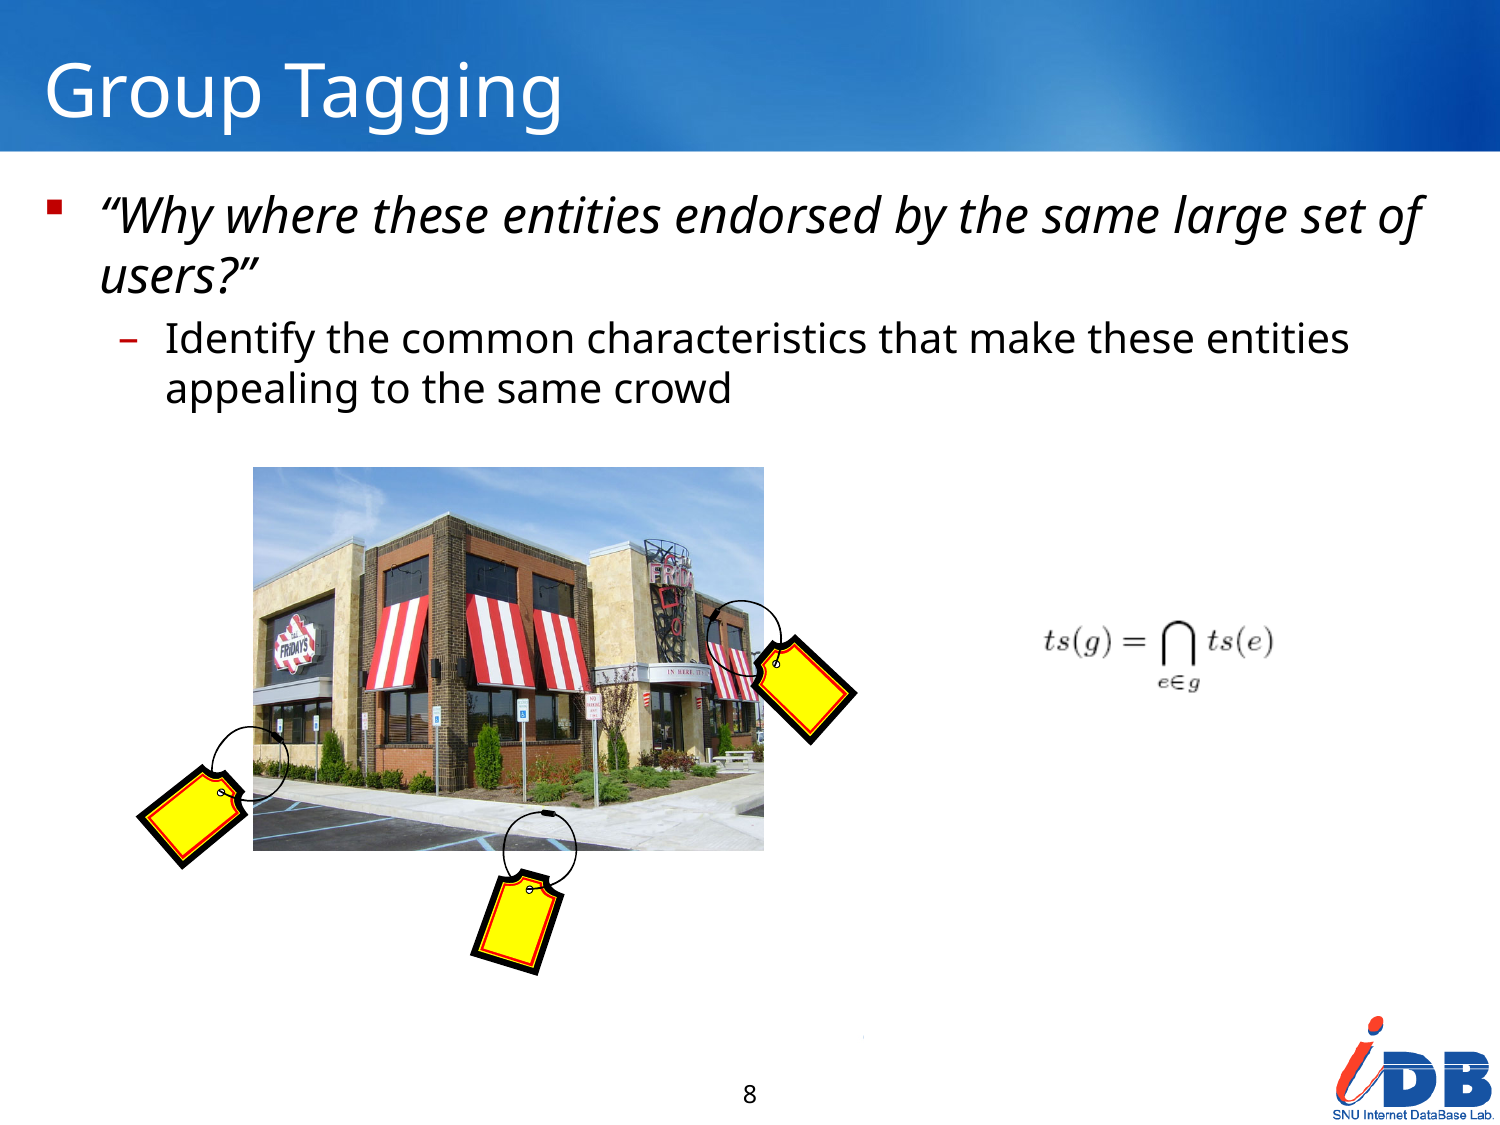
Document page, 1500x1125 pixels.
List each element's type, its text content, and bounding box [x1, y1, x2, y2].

picture [0, 0, 1500, 1125]
list “Why where these entities endorsed by the same large set of users?” Identify the common characteristics that make these entities appealing to the same crowd [28, 175, 1472, 1067]
title Group Tagging [28, 23, 1472, 153]
slide_number 8 [697, 1078, 803, 1114]
